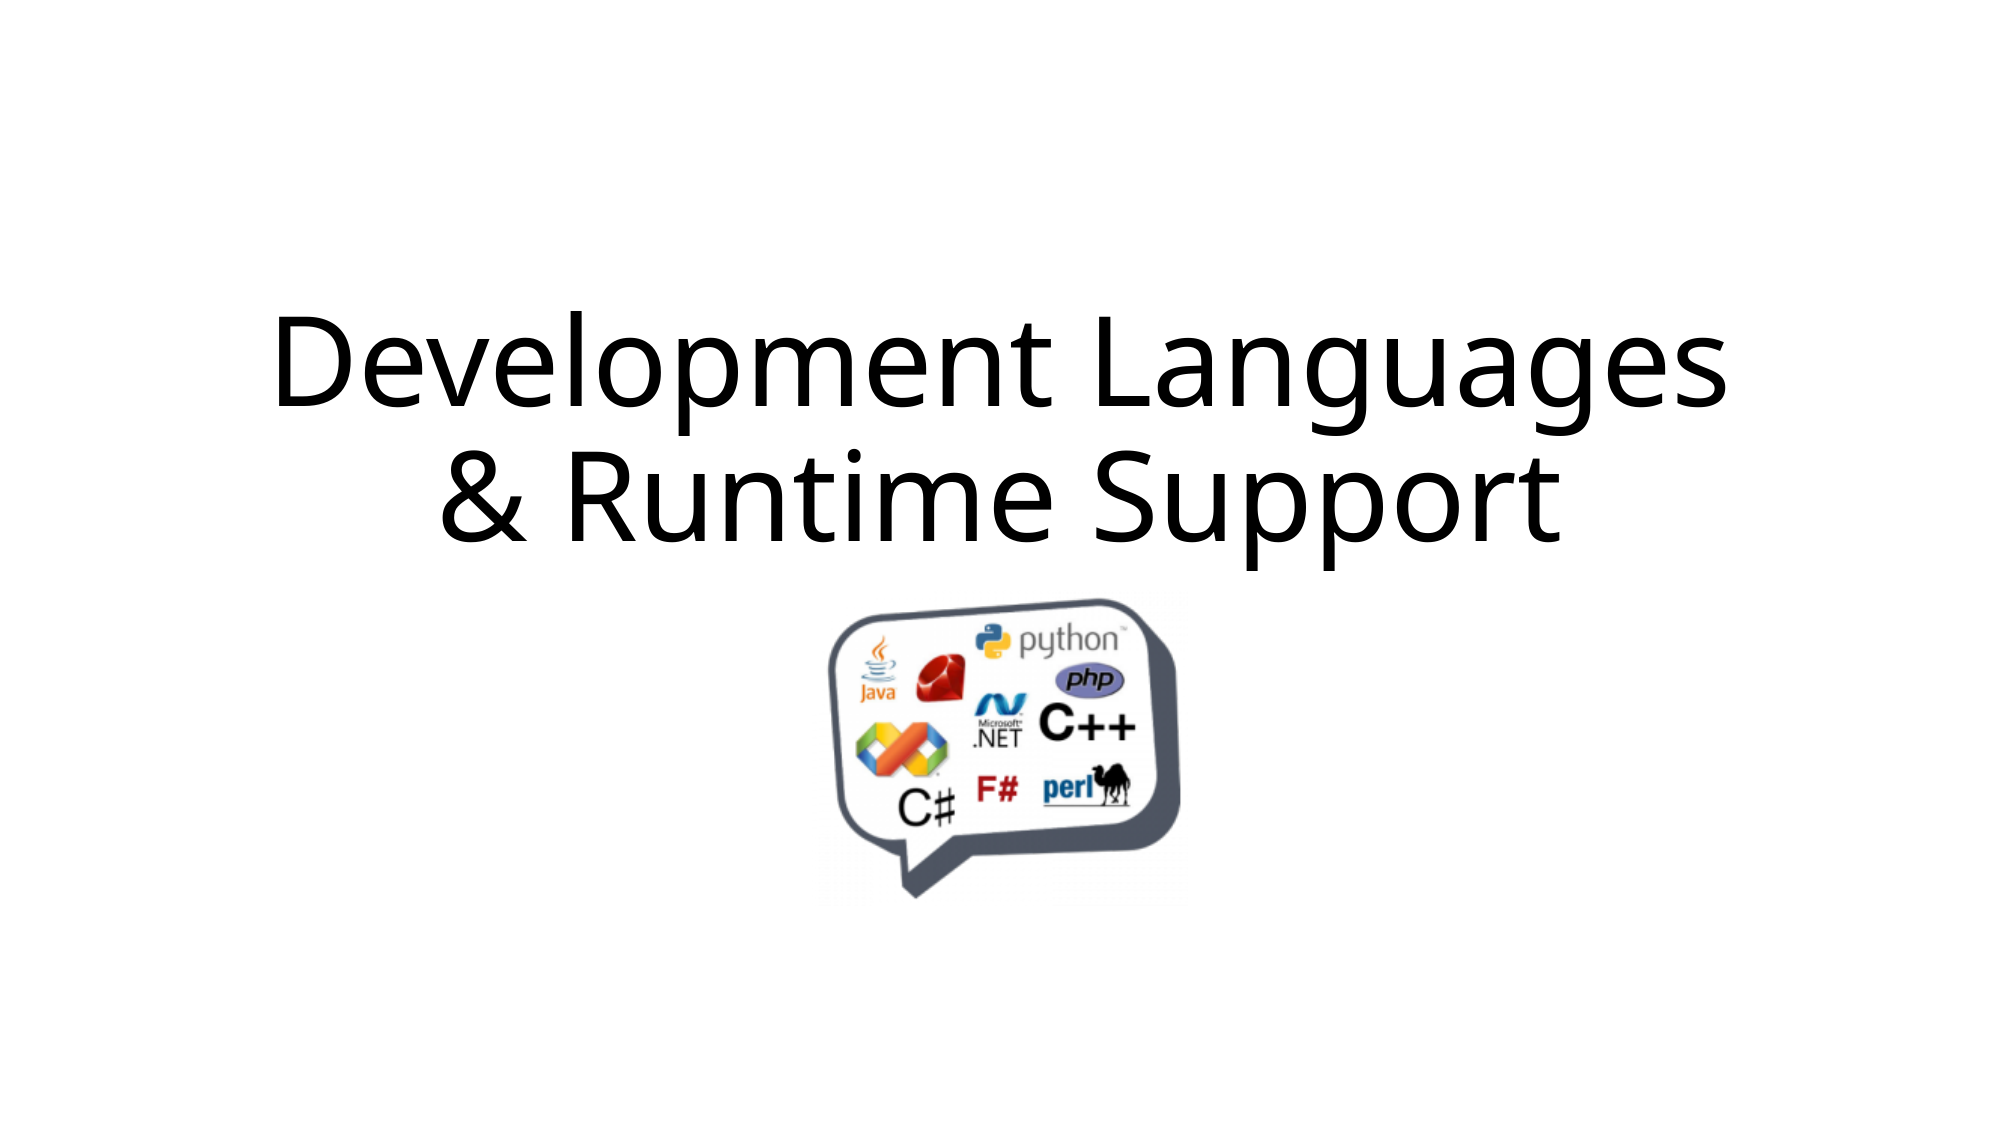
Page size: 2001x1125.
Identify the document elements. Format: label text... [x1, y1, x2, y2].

title Development Languages & Runtime Support [249, 184, 1750, 576]
picture [812, 590, 1188, 906]
